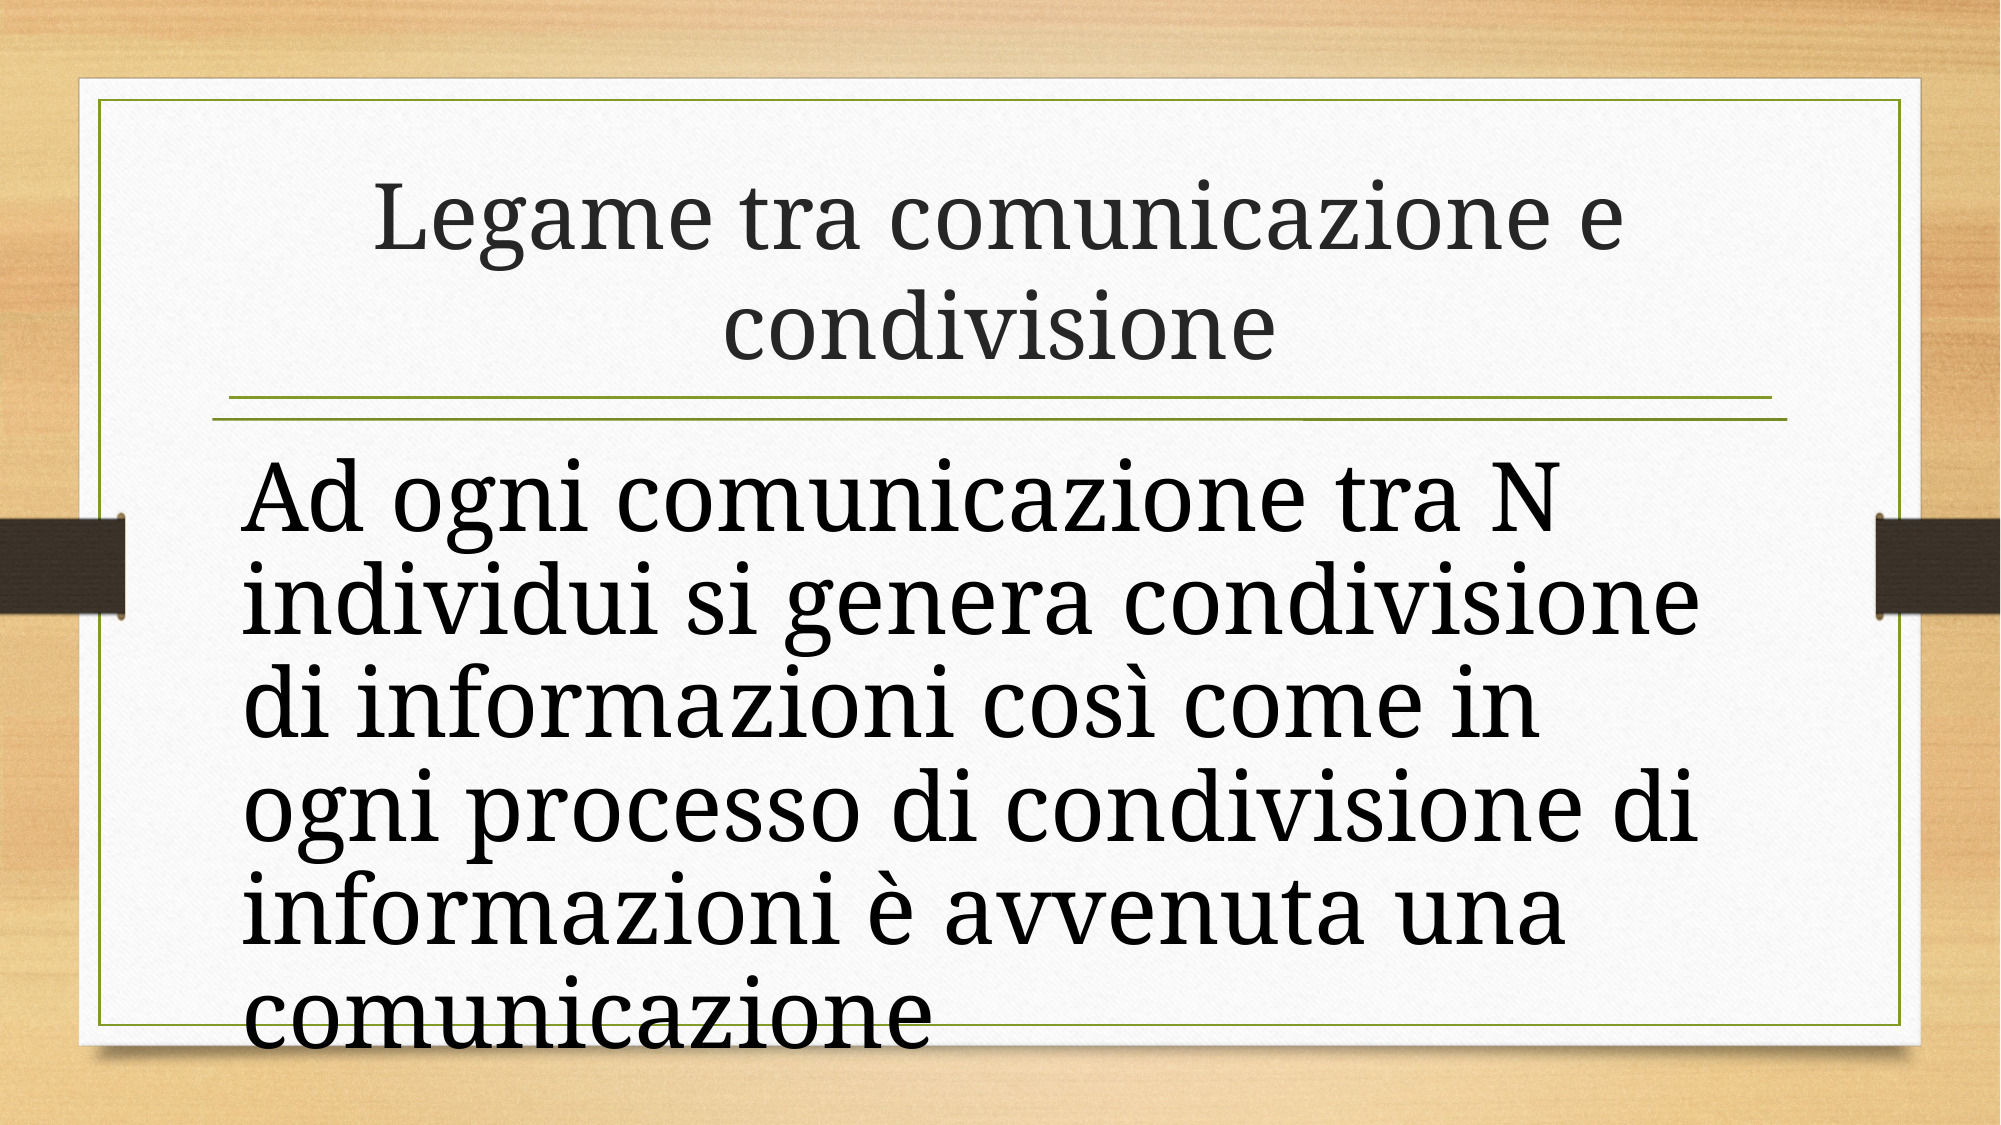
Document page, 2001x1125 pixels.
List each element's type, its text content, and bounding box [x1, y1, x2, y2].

title Legame tra comunicazione e condivisione [212, 161, 1788, 375]
picture [0, 0, 2001, 1125]
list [212, 419, 1788, 965]
